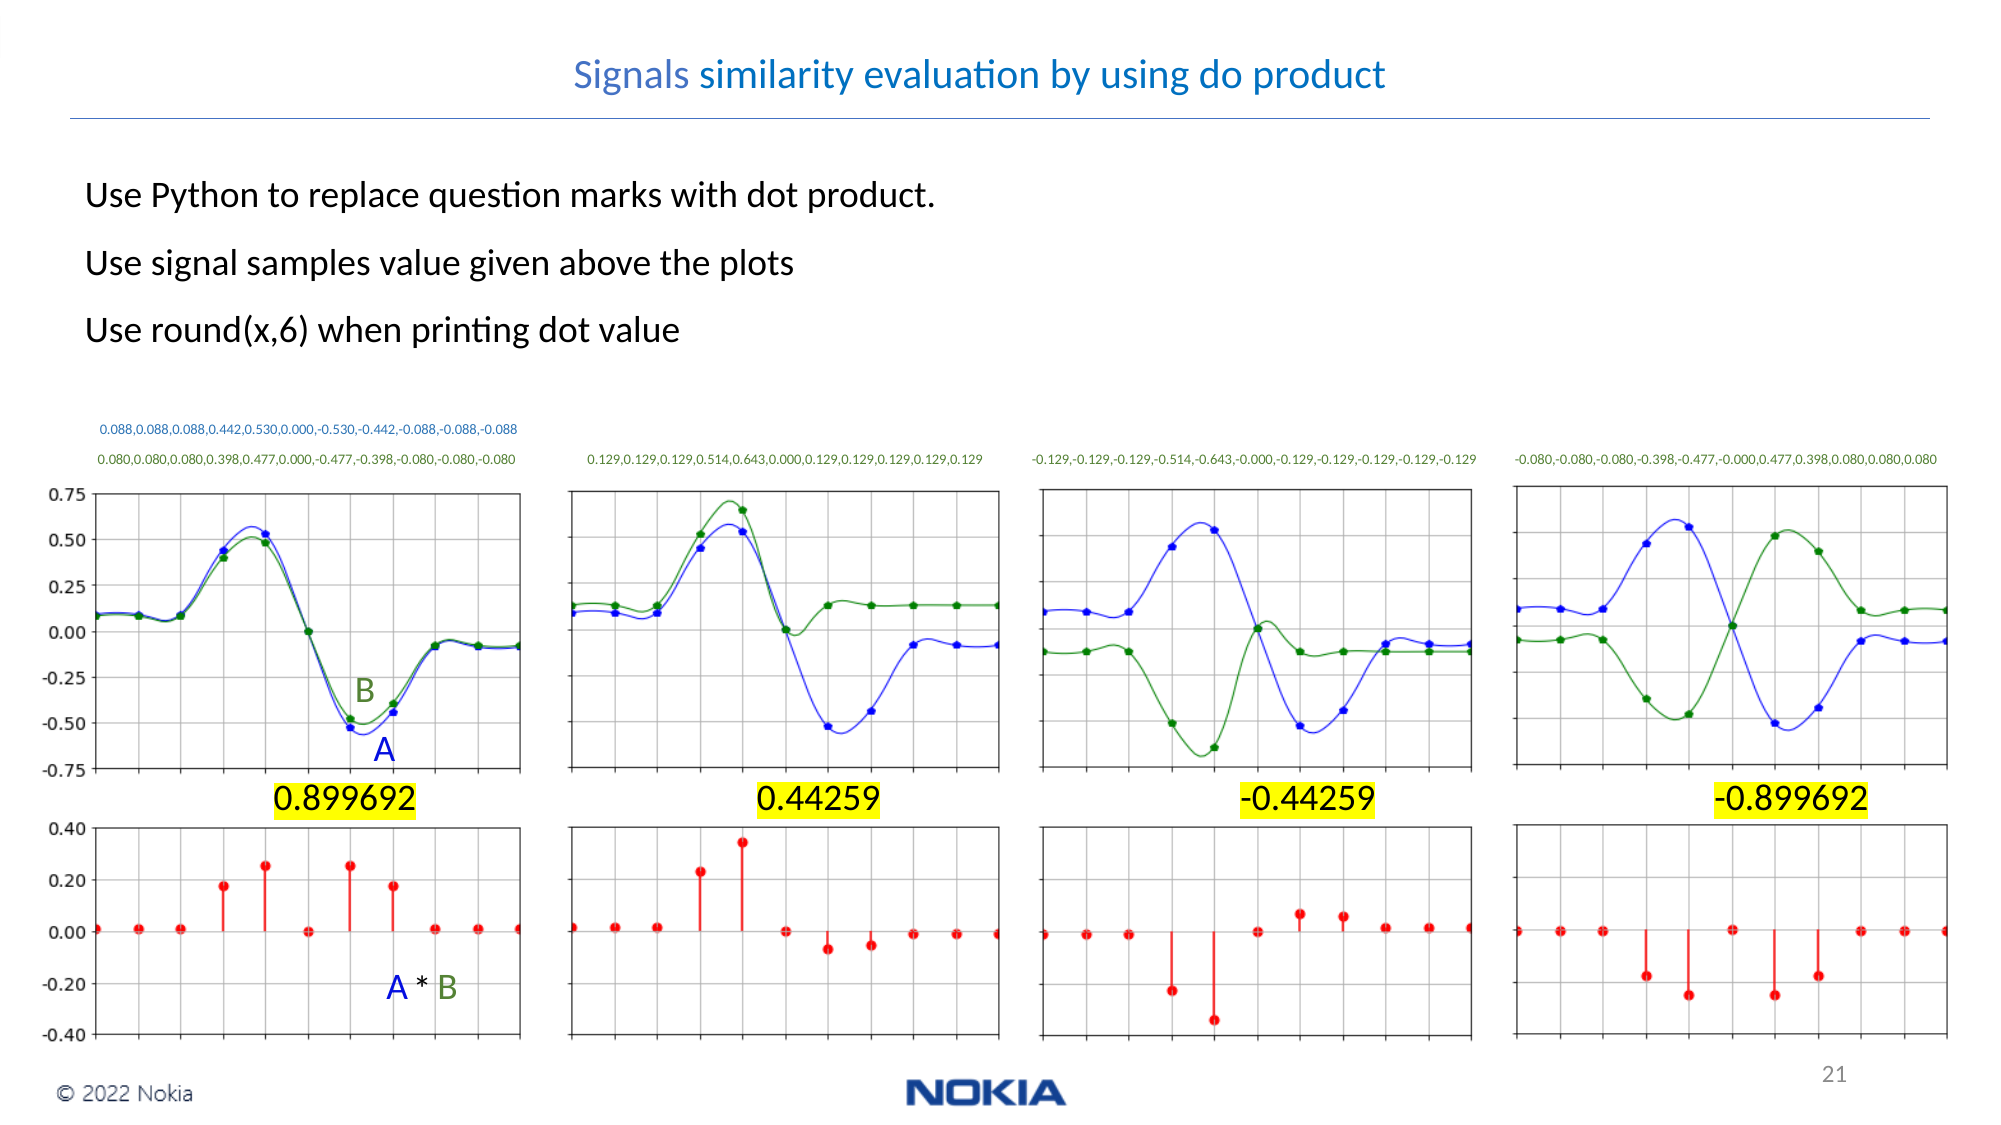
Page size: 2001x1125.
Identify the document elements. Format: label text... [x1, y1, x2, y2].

text_box Signals similarity evaluation by using do product [55, 35, 1915, 104]
picture [36, 1066, 1167, 1111]
slide_number 21 [1412, 1049, 1863, 1103]
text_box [37, 412, 1958, 1049]
text_box Use Python to replace question marks with dot product. Use signal samples value given above the plots Use round(x,6) when printing dot value [70, 140, 1210, 358]
